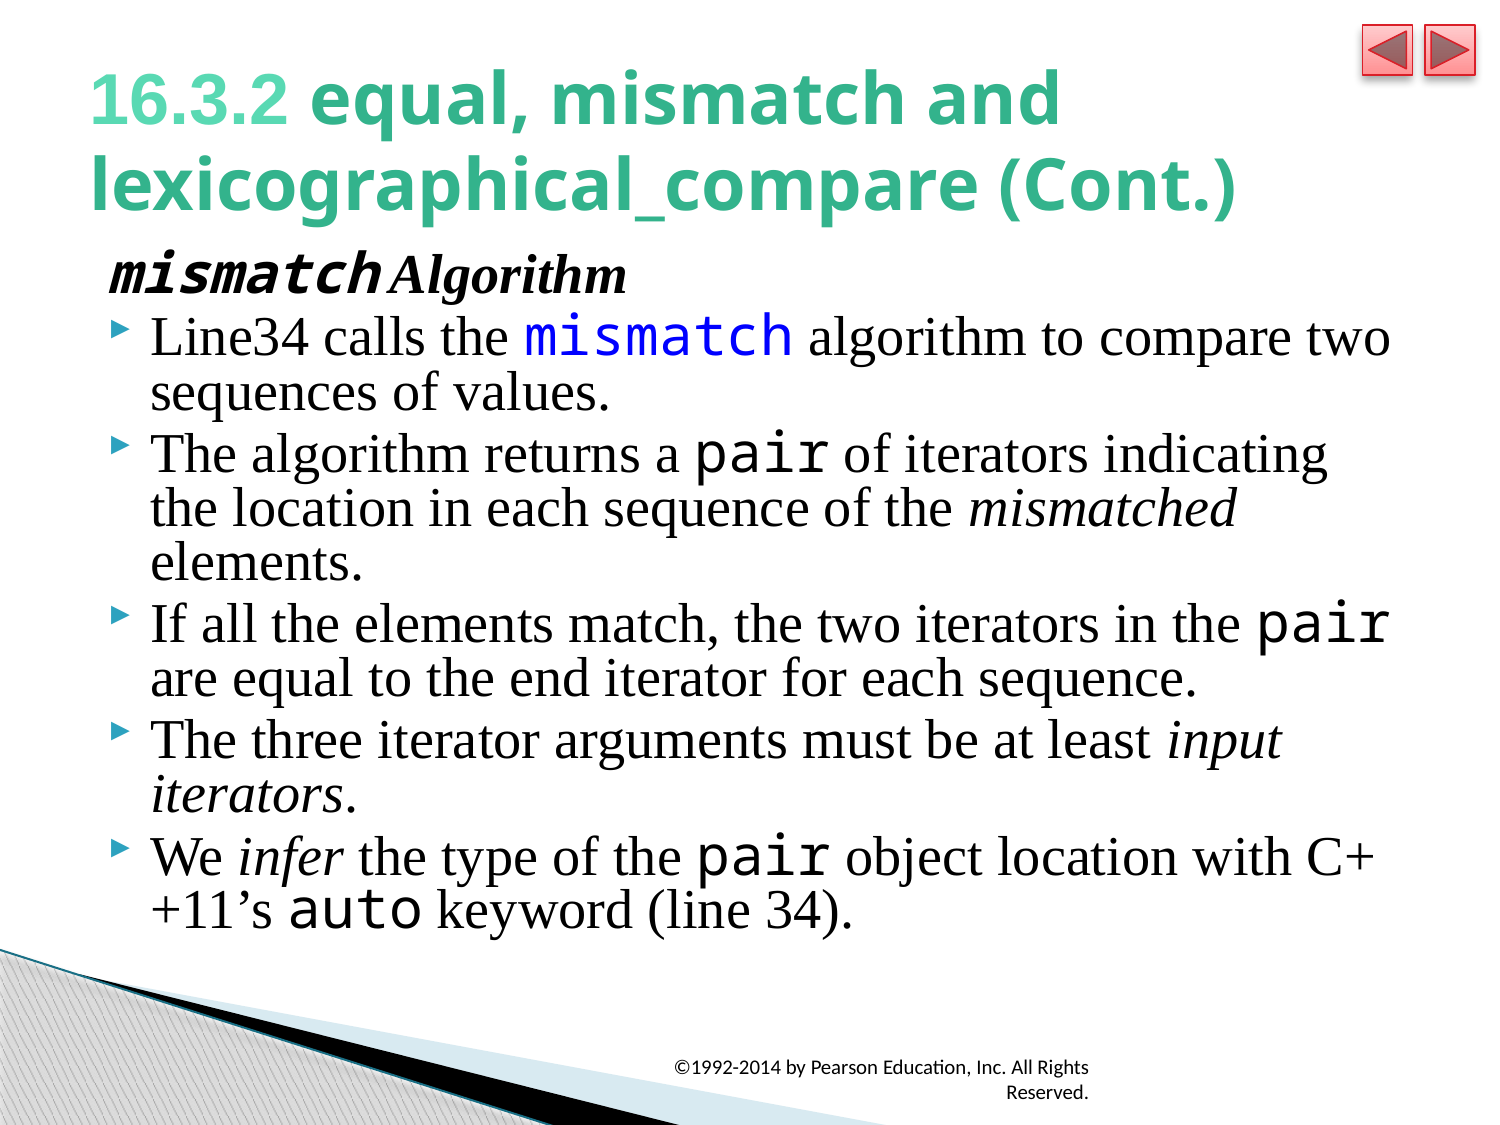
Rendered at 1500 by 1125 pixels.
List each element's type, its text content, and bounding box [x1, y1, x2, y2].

footer ©1992-2014 by Pearson Education, Inc. All Rights Reserved. [650, 1051, 1105, 1112]
list mismatch Algorithm Line34 calls the mismatch algorithm to compare two sequences of values. The algorithm returns a pair of iterators indicating the location in each sequence of the mismatched elements. If all the elements match, the two iterators in the pair are equal to the end iterator for each sequence. The three iterator arguments must be at least input iterators. We infer the type of the pair object location with C++11’s auto keyword (line 34). [75, 242, 1425, 986]
title 16.3.2 equal, mismatch and lexicographical_compare (Cont.) [75, 45, 1425, 233]
